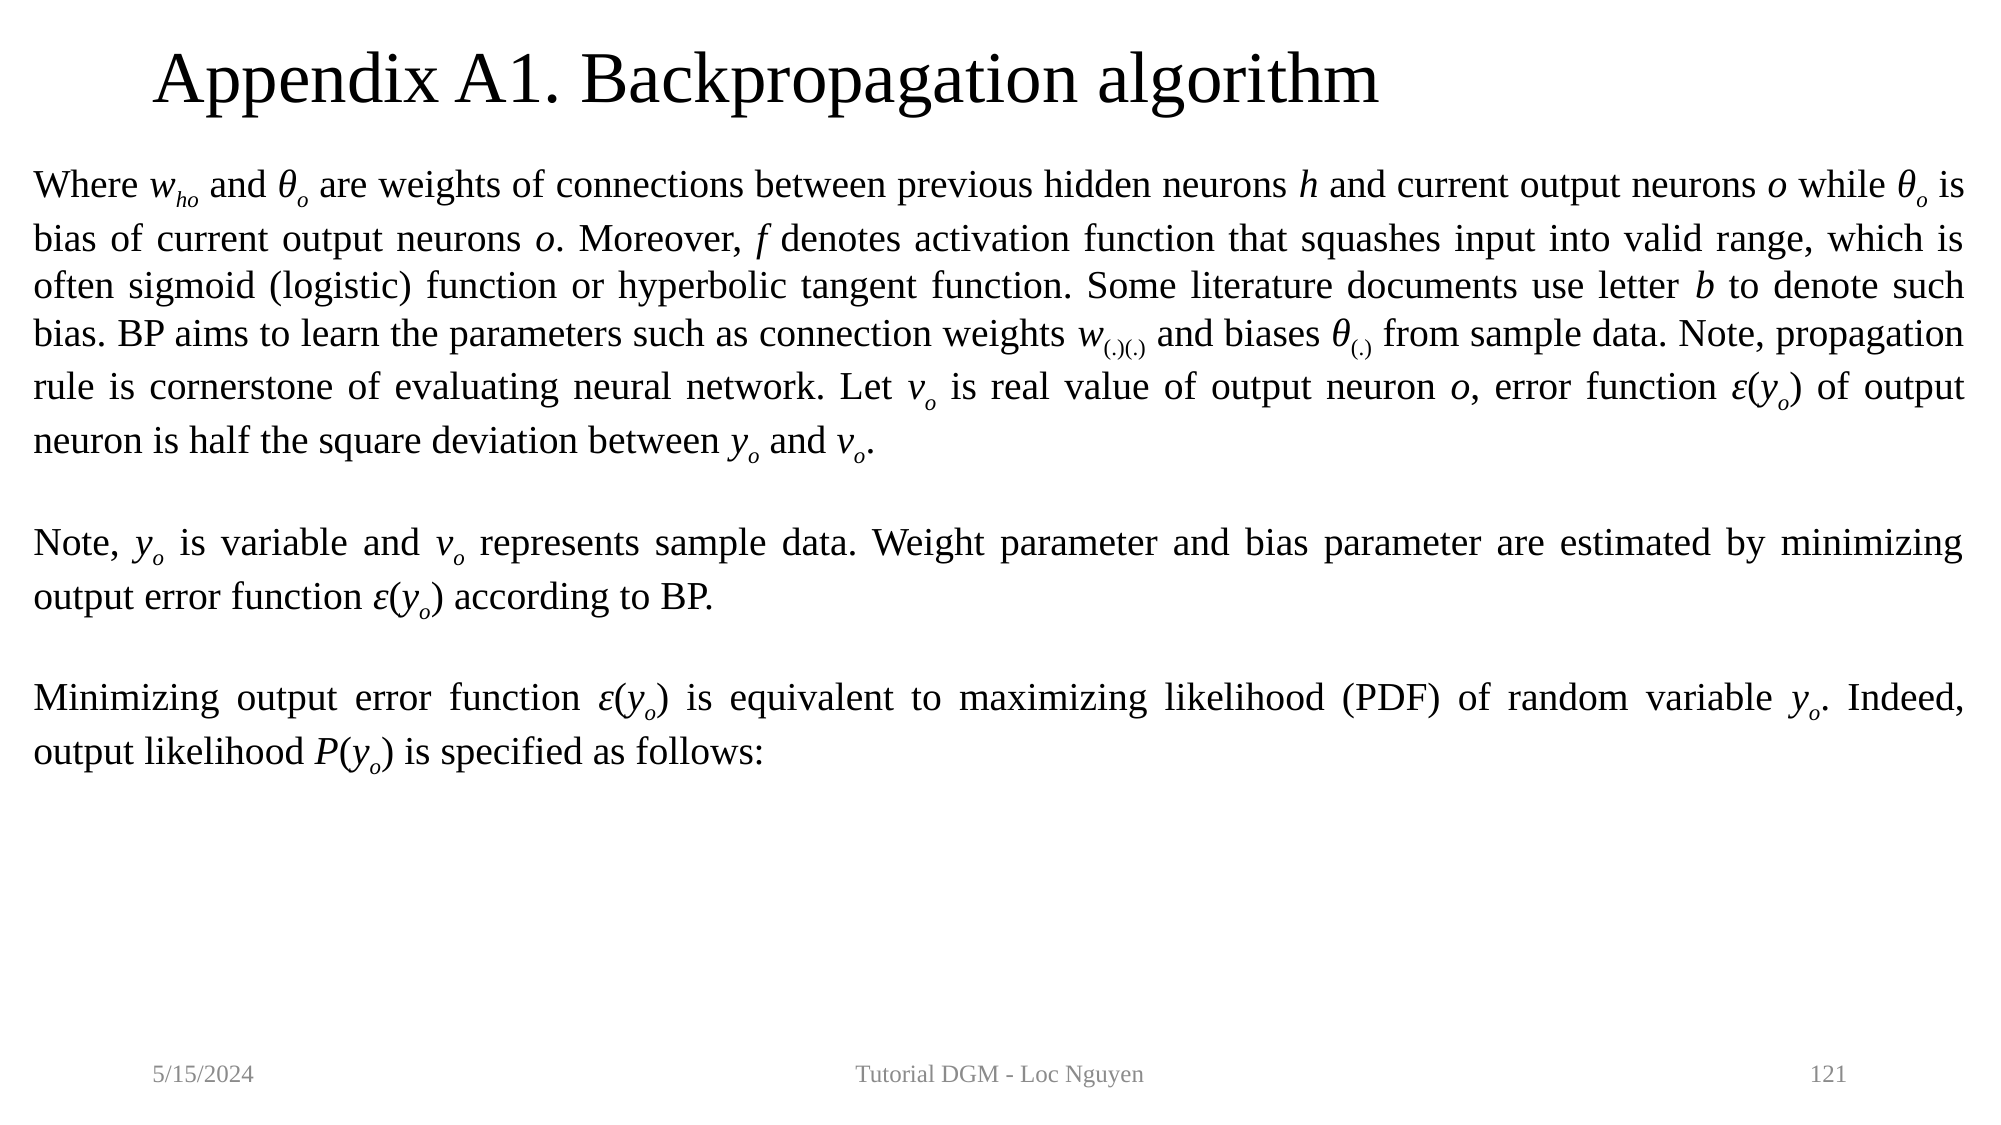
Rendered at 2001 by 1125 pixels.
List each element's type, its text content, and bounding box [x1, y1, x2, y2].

slide_number 121 [1412, 1042, 1863, 1103]
title Appendix A1. Backpropagation algorithm [137, 19, 1863, 128]
footer Tutorial DGM - Loc Nguyen [662, 1042, 1338, 1103]
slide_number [137, 1042, 588, 1103]
